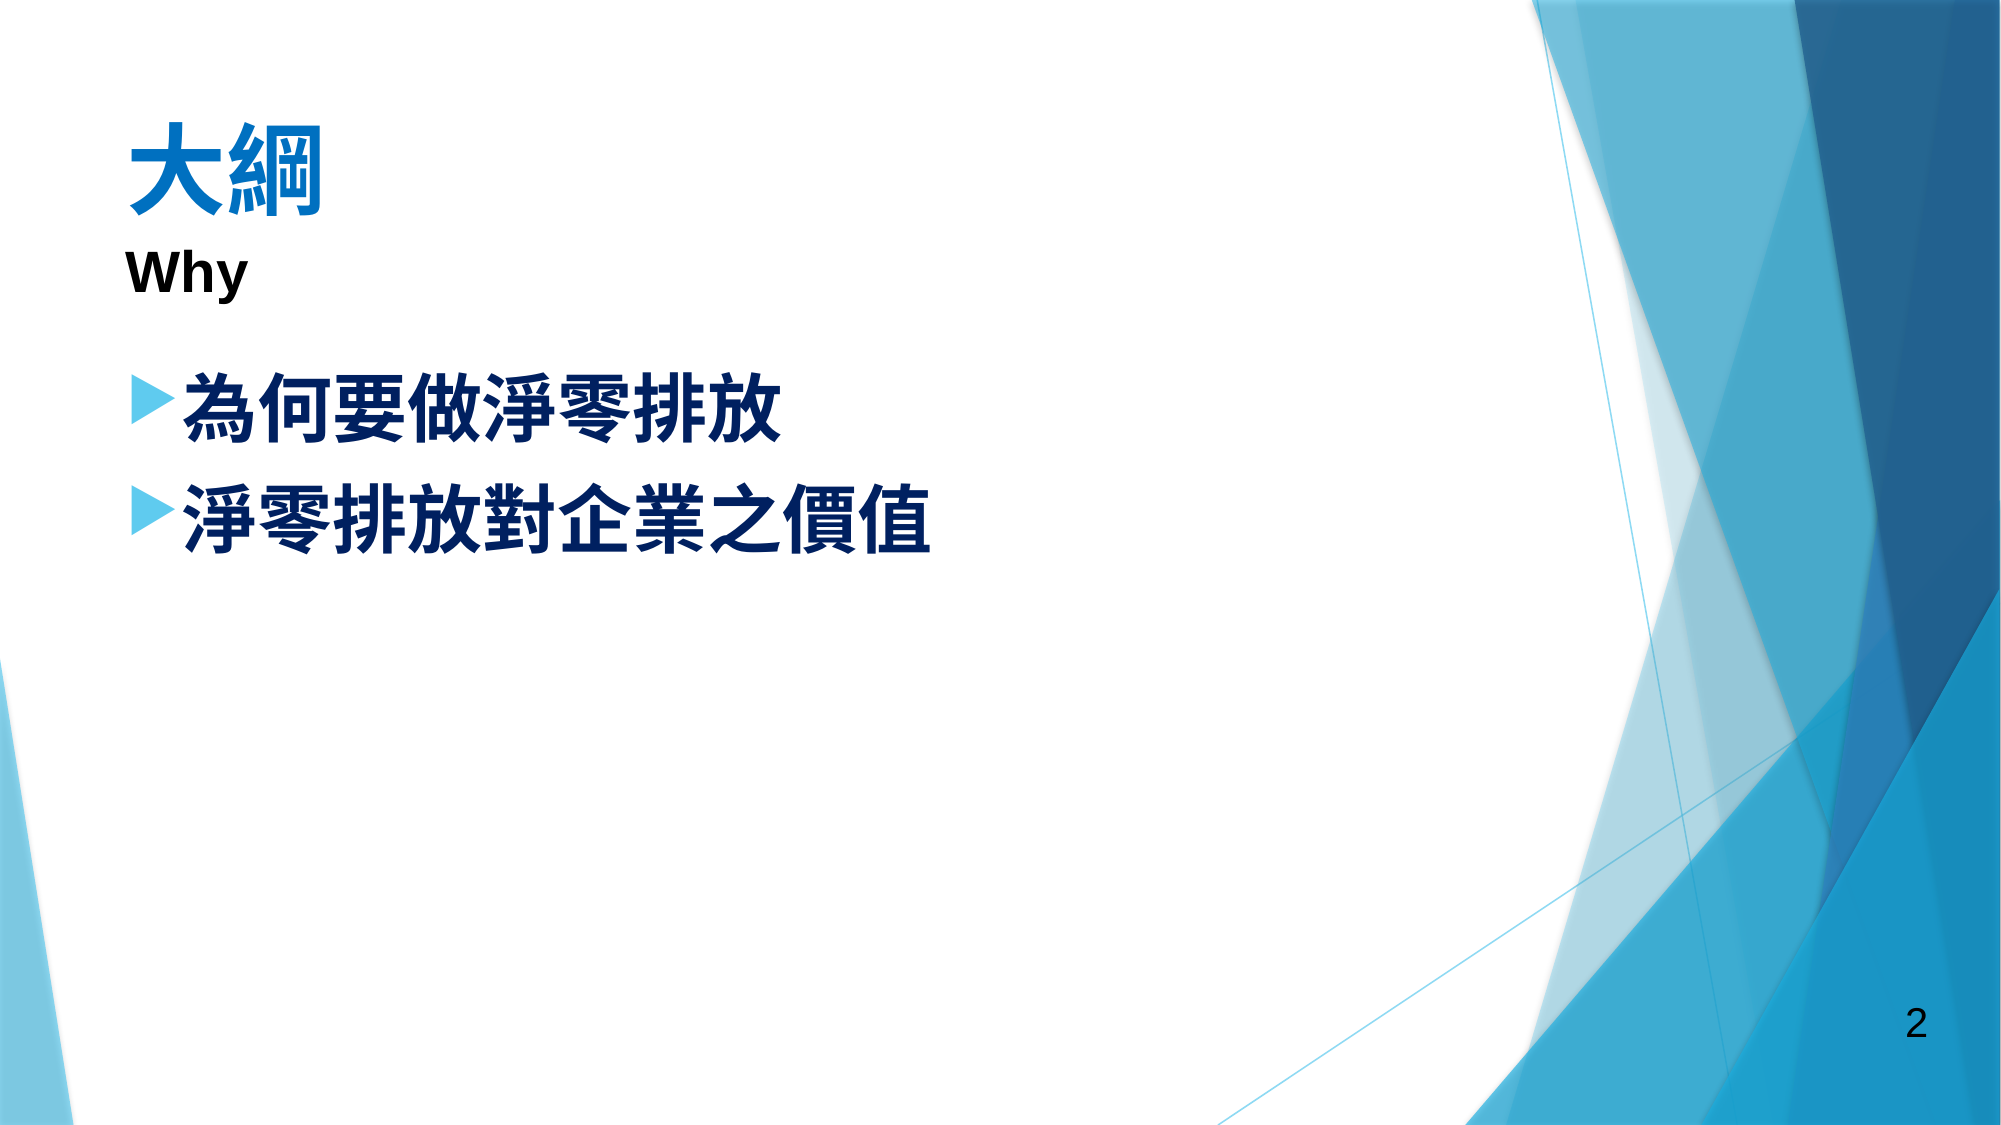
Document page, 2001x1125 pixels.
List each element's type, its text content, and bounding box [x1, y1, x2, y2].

slide_number 2 [1831, 991, 1944, 1051]
title 大綱 [111, 99, 1522, 246]
list 為何要做淨零排放 淨零排放對企業之價值 [111, 354, 1522, 992]
text_box Why [111, 226, 1354, 312]
